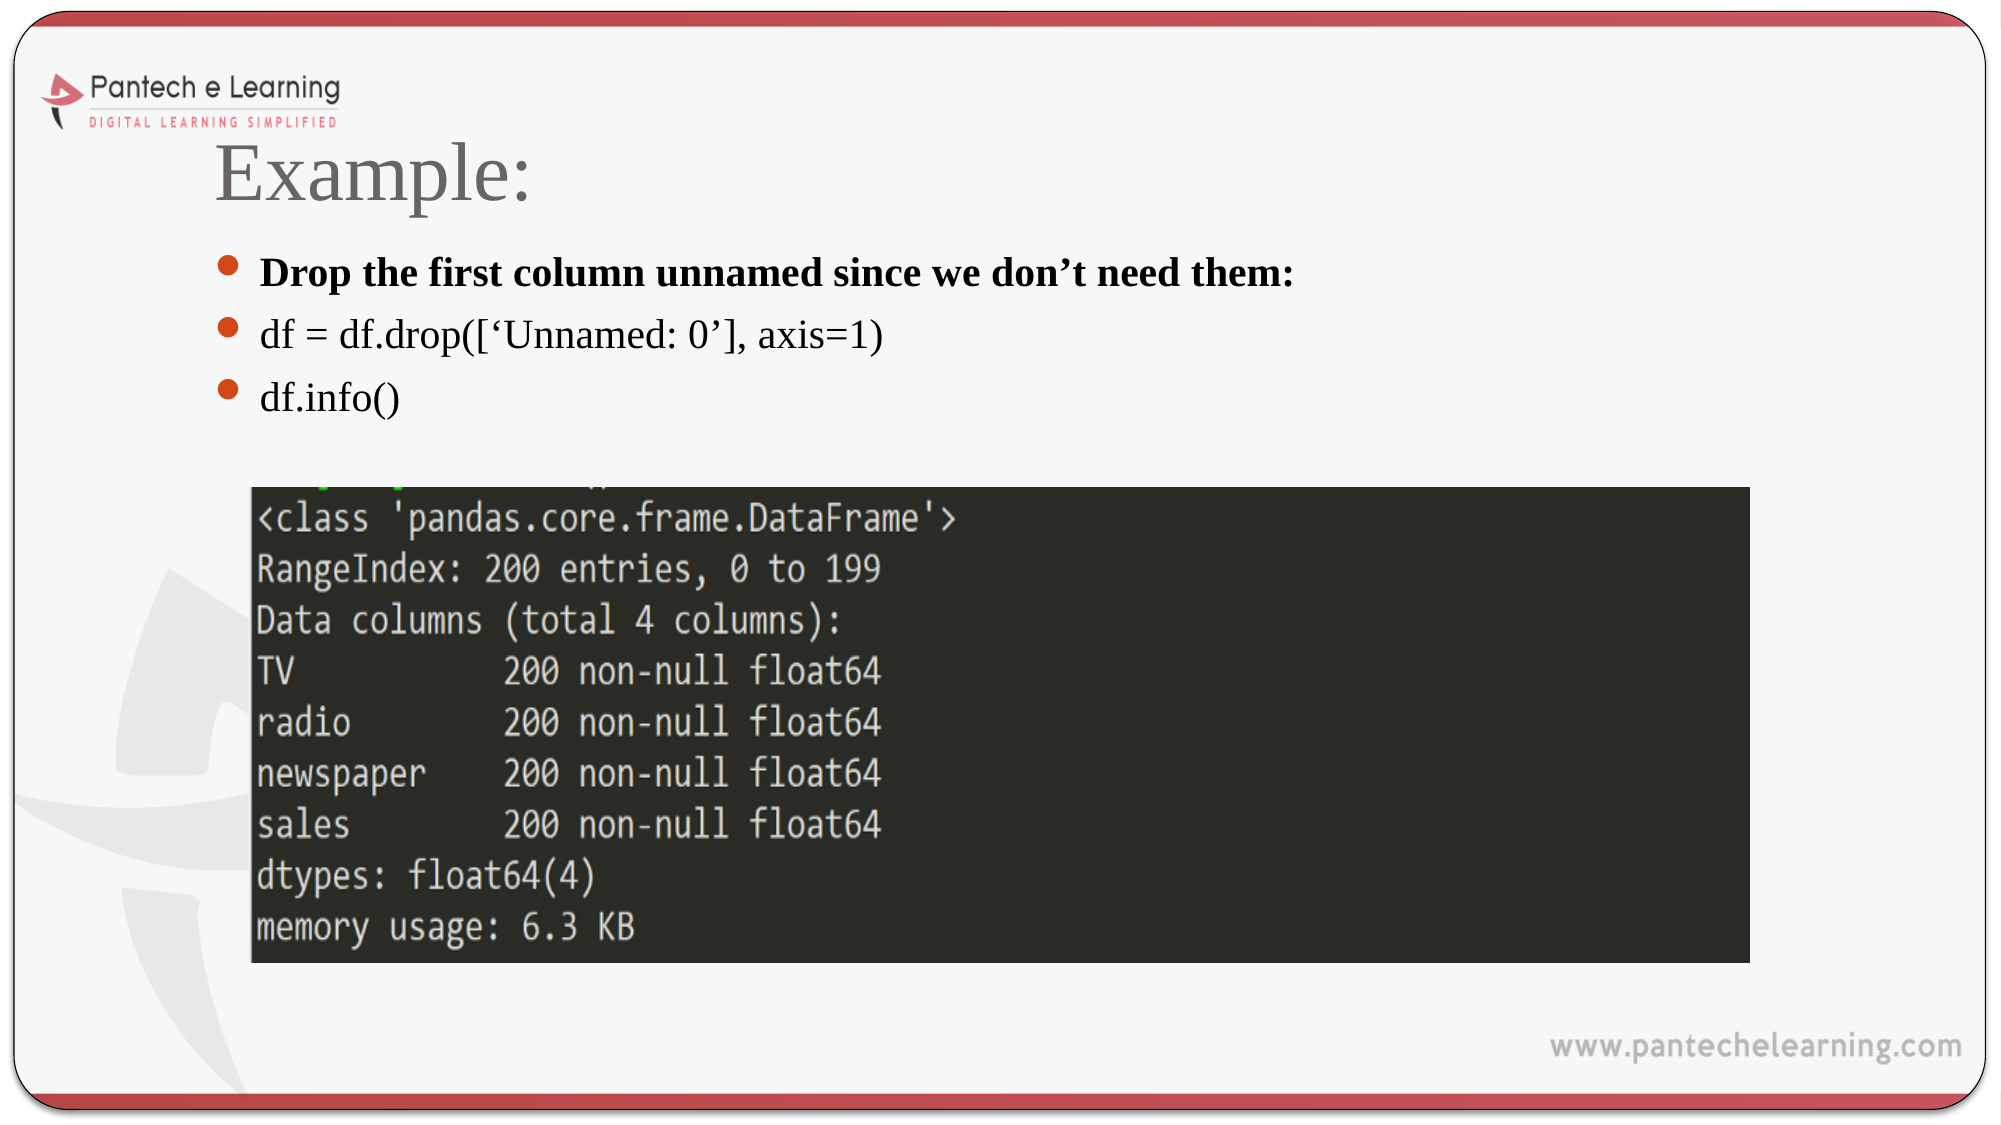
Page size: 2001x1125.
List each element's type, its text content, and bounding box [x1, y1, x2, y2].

title Example: [200, 45, 1900, 233]
picture [15, 12, 1984, 1108]
list Drop the first column unnamed since we don’t need them: df = df.drop([‘Unnamed: 0’], axis=1) df.info() [200, 237, 1900, 988]
